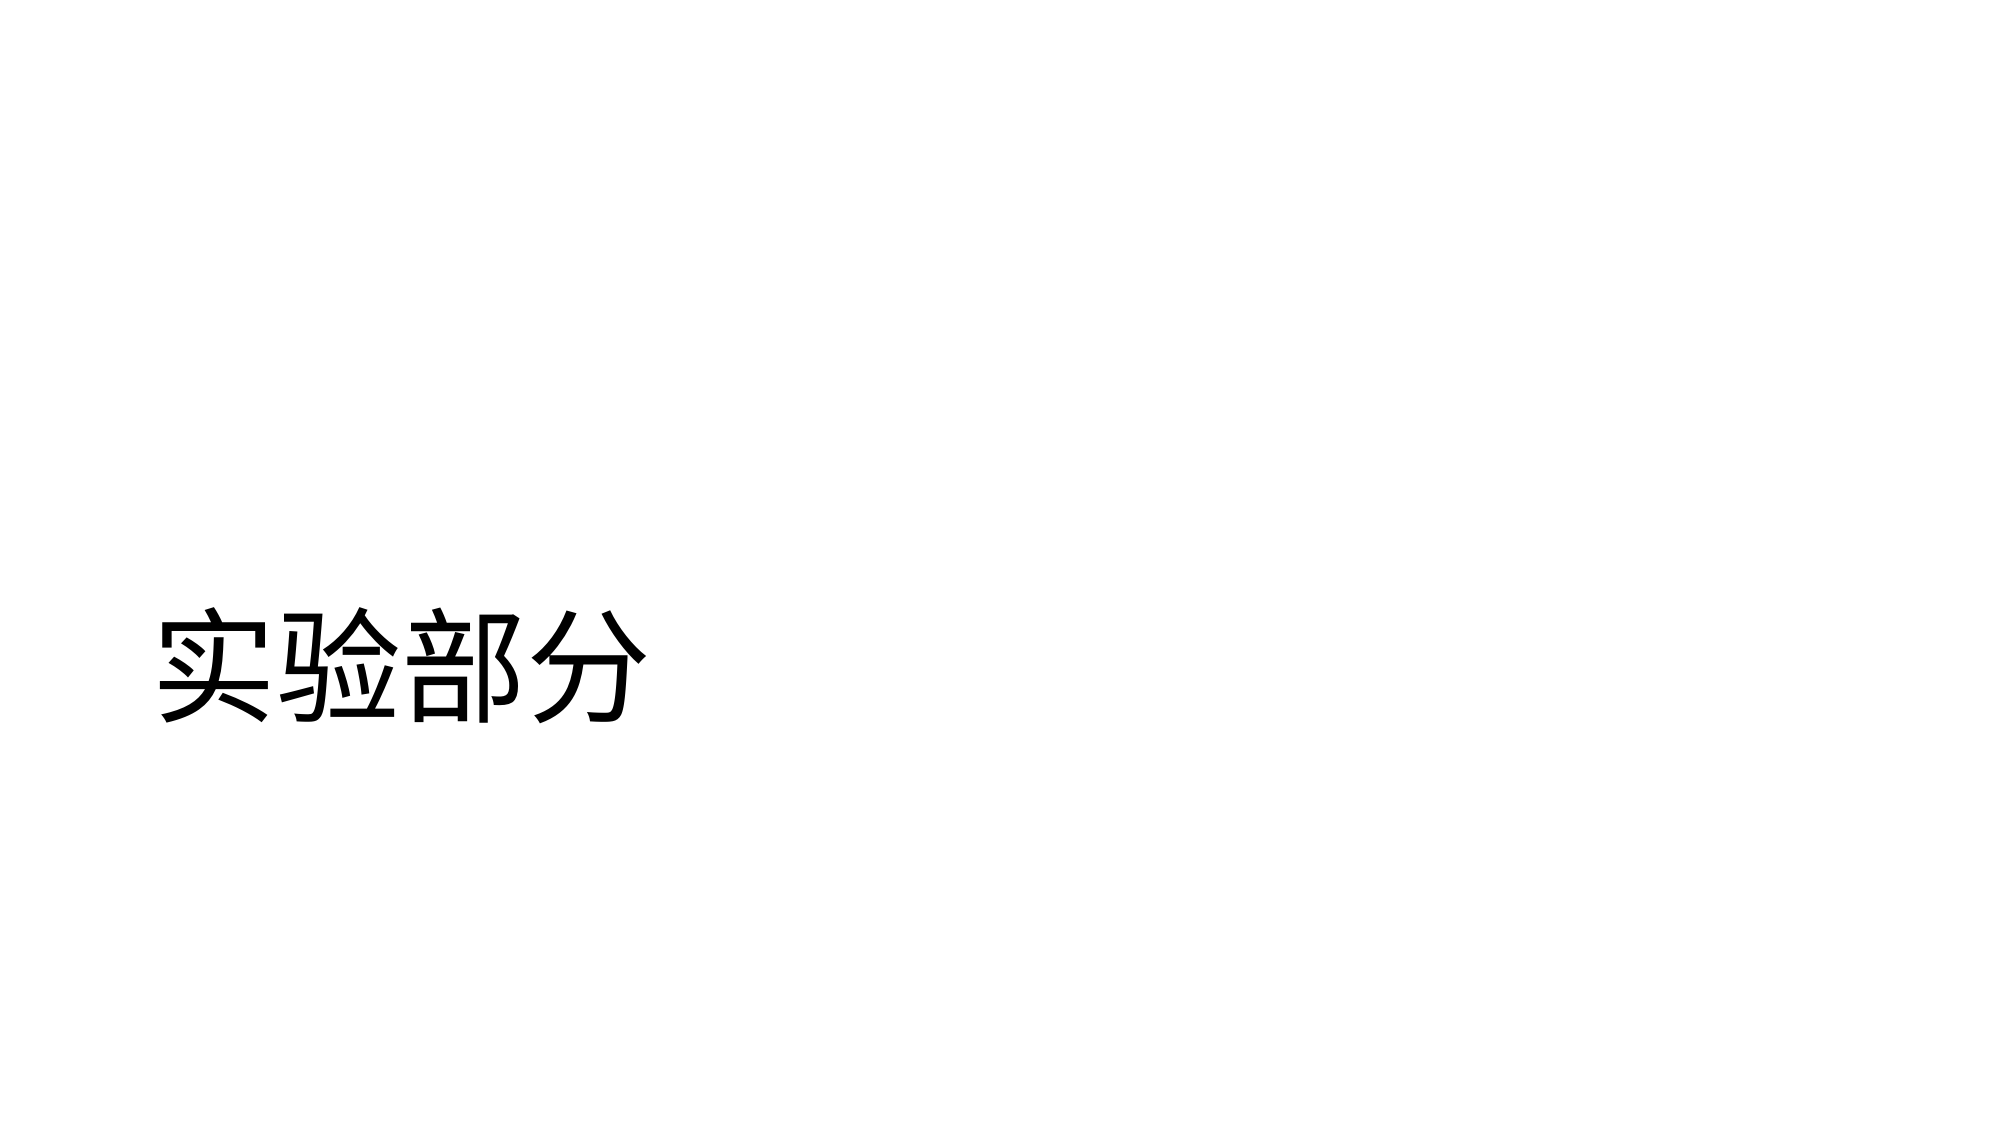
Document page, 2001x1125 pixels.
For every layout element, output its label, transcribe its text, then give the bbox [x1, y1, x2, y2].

title 实验部分 [136, 280, 1862, 749]
